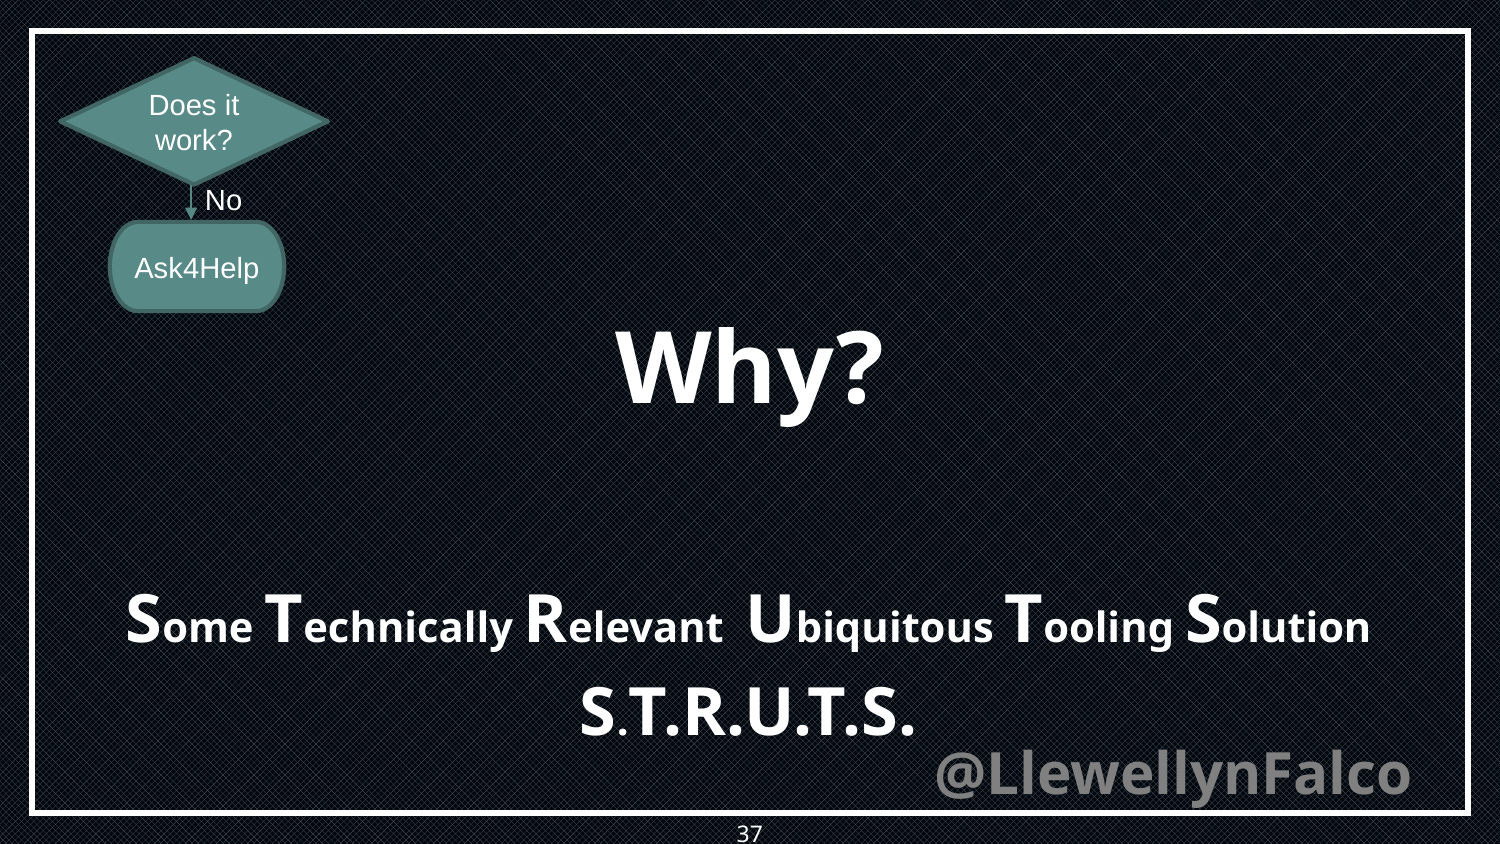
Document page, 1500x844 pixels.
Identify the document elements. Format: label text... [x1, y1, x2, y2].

text_box Does it work? [58, 56, 330, 186]
text_box Some Technically Relevant Ubiquitous Tooling Solution [31, 561, 1466, 653]
text_box Why? [573, 288, 927, 469]
text_box S.T.R.U.T.S. [31, 653, 1466, 771]
text_box Ask4Help [107, 219, 287, 314]
slide_number 37 [0, 804, 1500, 840]
text_box No [190, 174, 258, 224]
